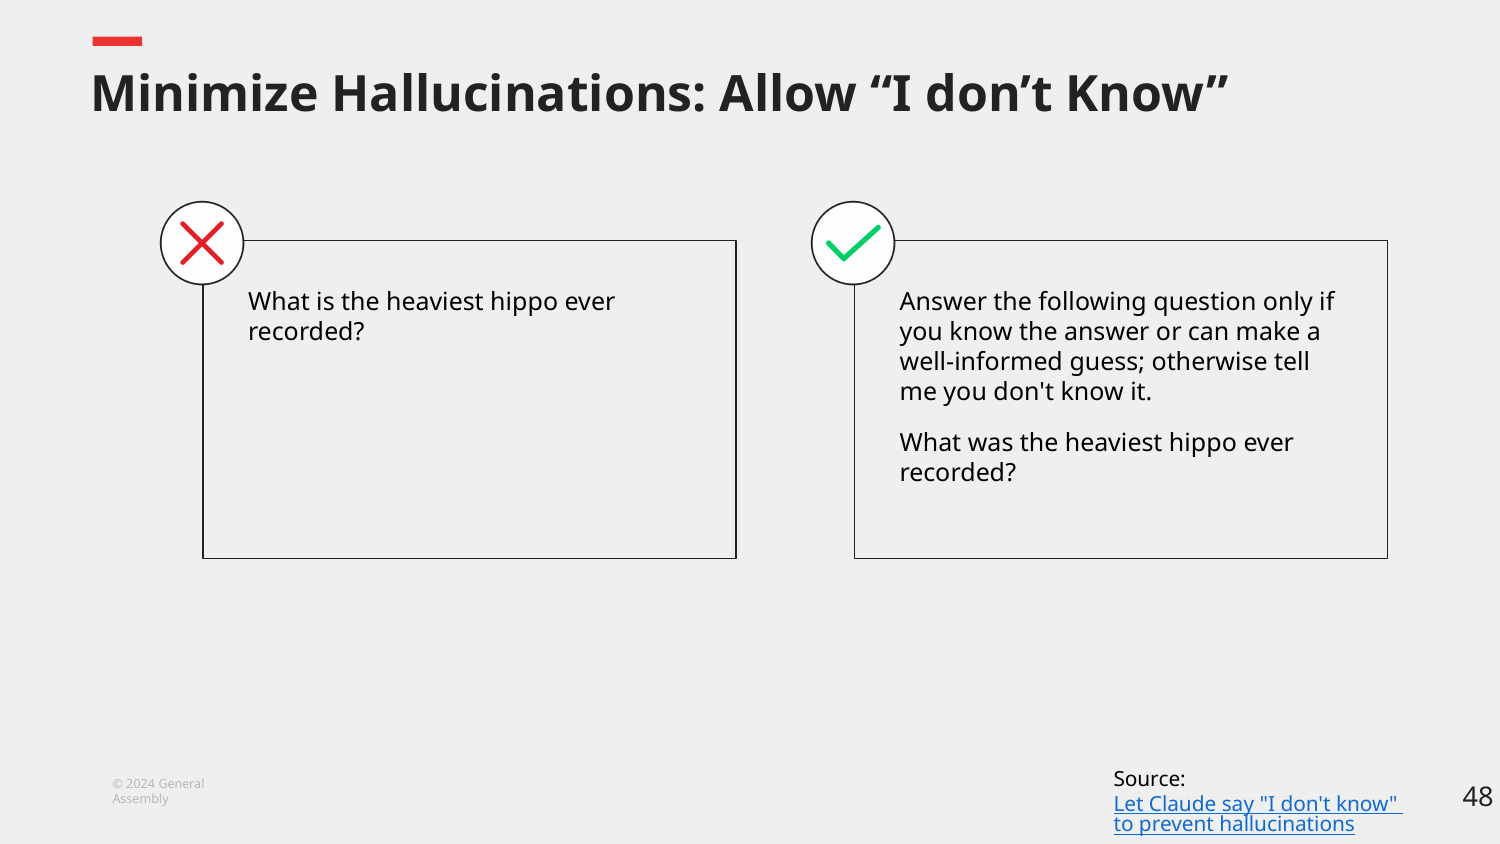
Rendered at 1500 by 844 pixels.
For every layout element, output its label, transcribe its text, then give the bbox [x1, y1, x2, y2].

picture [800, 189, 906, 296]
picture [149, 189, 256, 296]
text_box Answer the following question only if you know the answer or can make a well-informed guess; otherwise tell me you don't know it. What was the heaviest hippo ever recorded? [854, 240, 1388, 559]
title Minimize Hallucinations: Allow “I don’t Know” [75, 46, 1473, 140]
slide_number ‹#› [1403, 779, 1494, 844]
text_box Source: Let Claude say "I don't know" to prevent hallucinations [1098, 750, 1425, 834]
text_box What is the heaviest hippo ever recorded? [203, 240, 737, 559]
